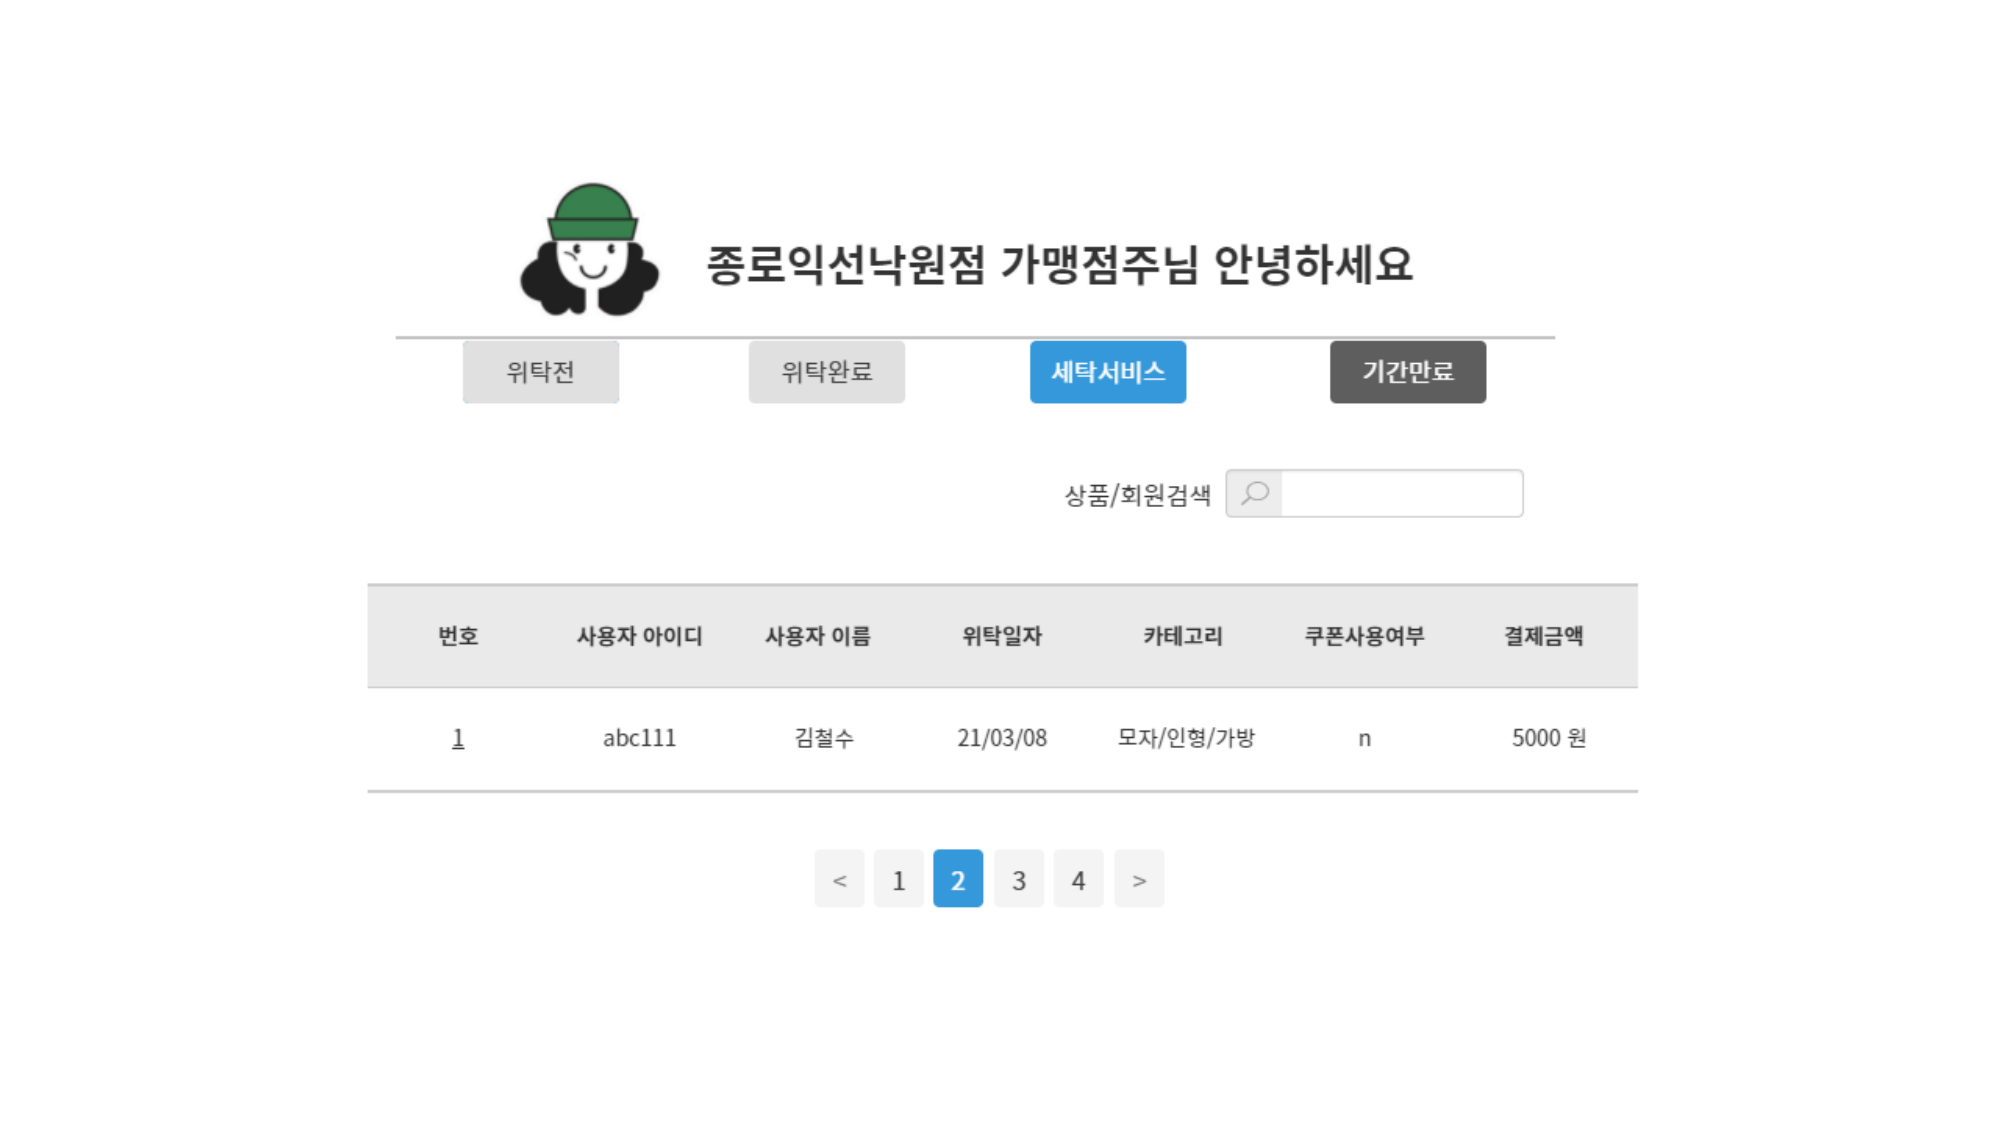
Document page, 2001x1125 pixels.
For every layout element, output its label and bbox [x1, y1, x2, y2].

picture [331, 158, 1668, 967]
